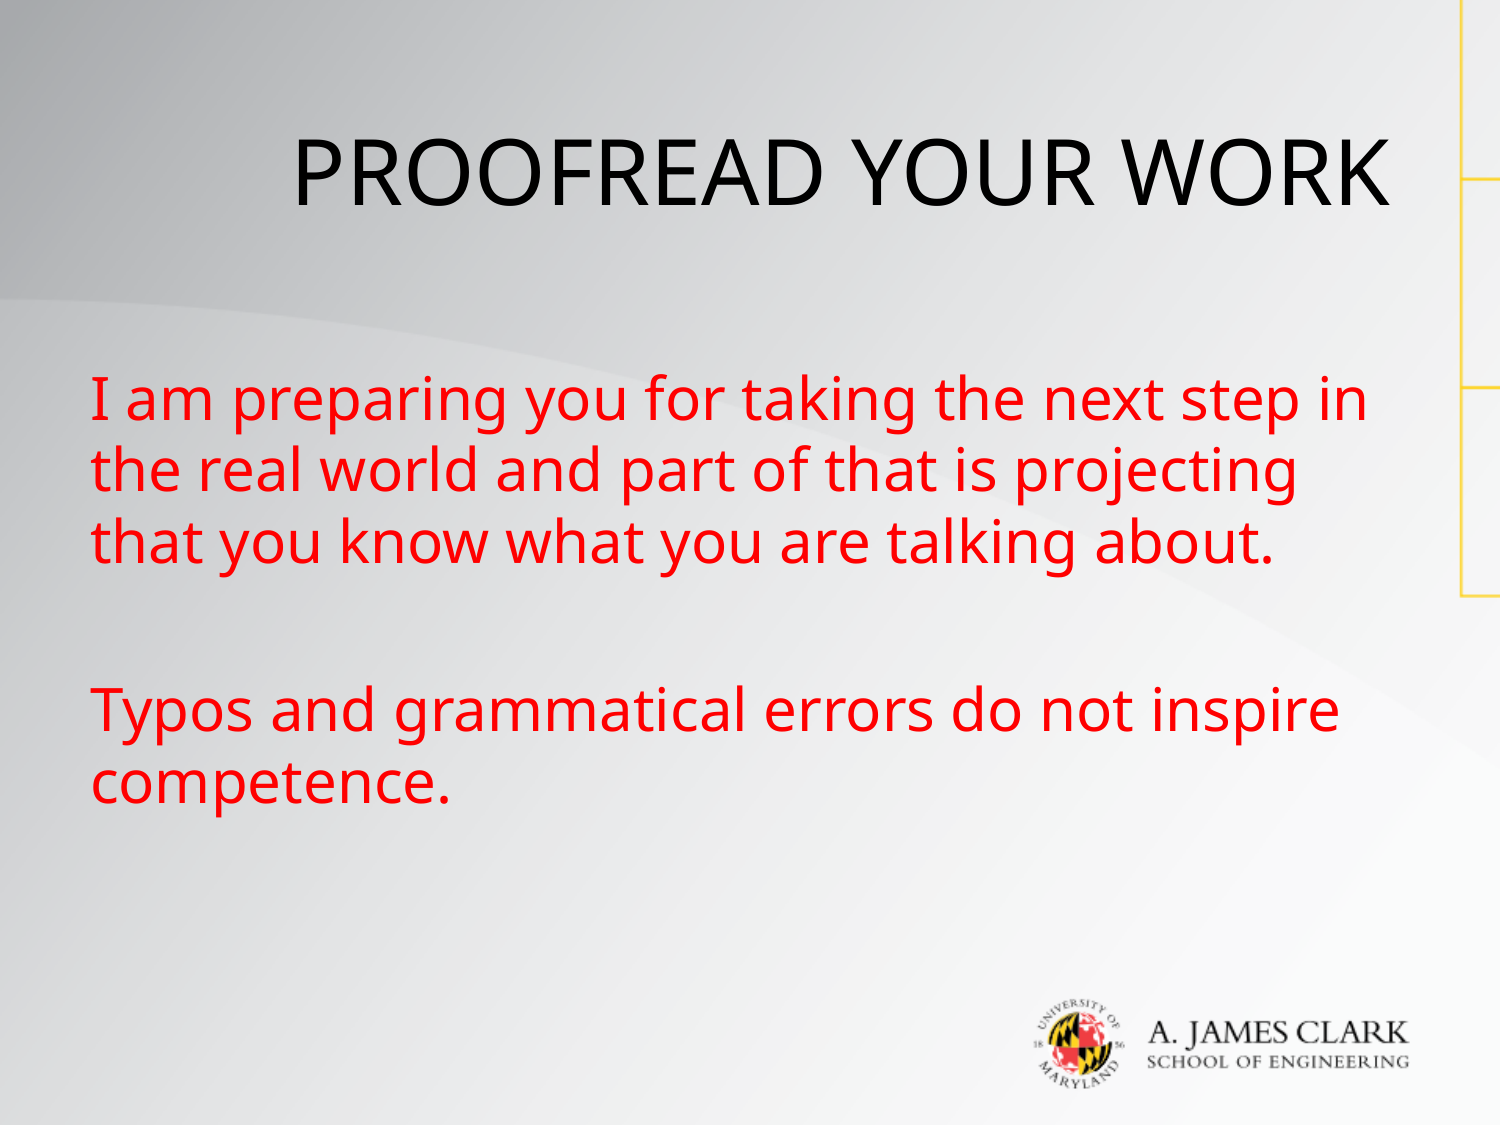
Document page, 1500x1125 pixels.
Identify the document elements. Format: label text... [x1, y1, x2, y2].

title PROOFREAD YOUR WORK [75, 45, 1407, 231]
list I am preparing you for taking the next step in the real world and part of that is projecting that you know what you are talking about. Typos and grammatical errors do not inspire competence. [75, 352, 1407, 1002]
